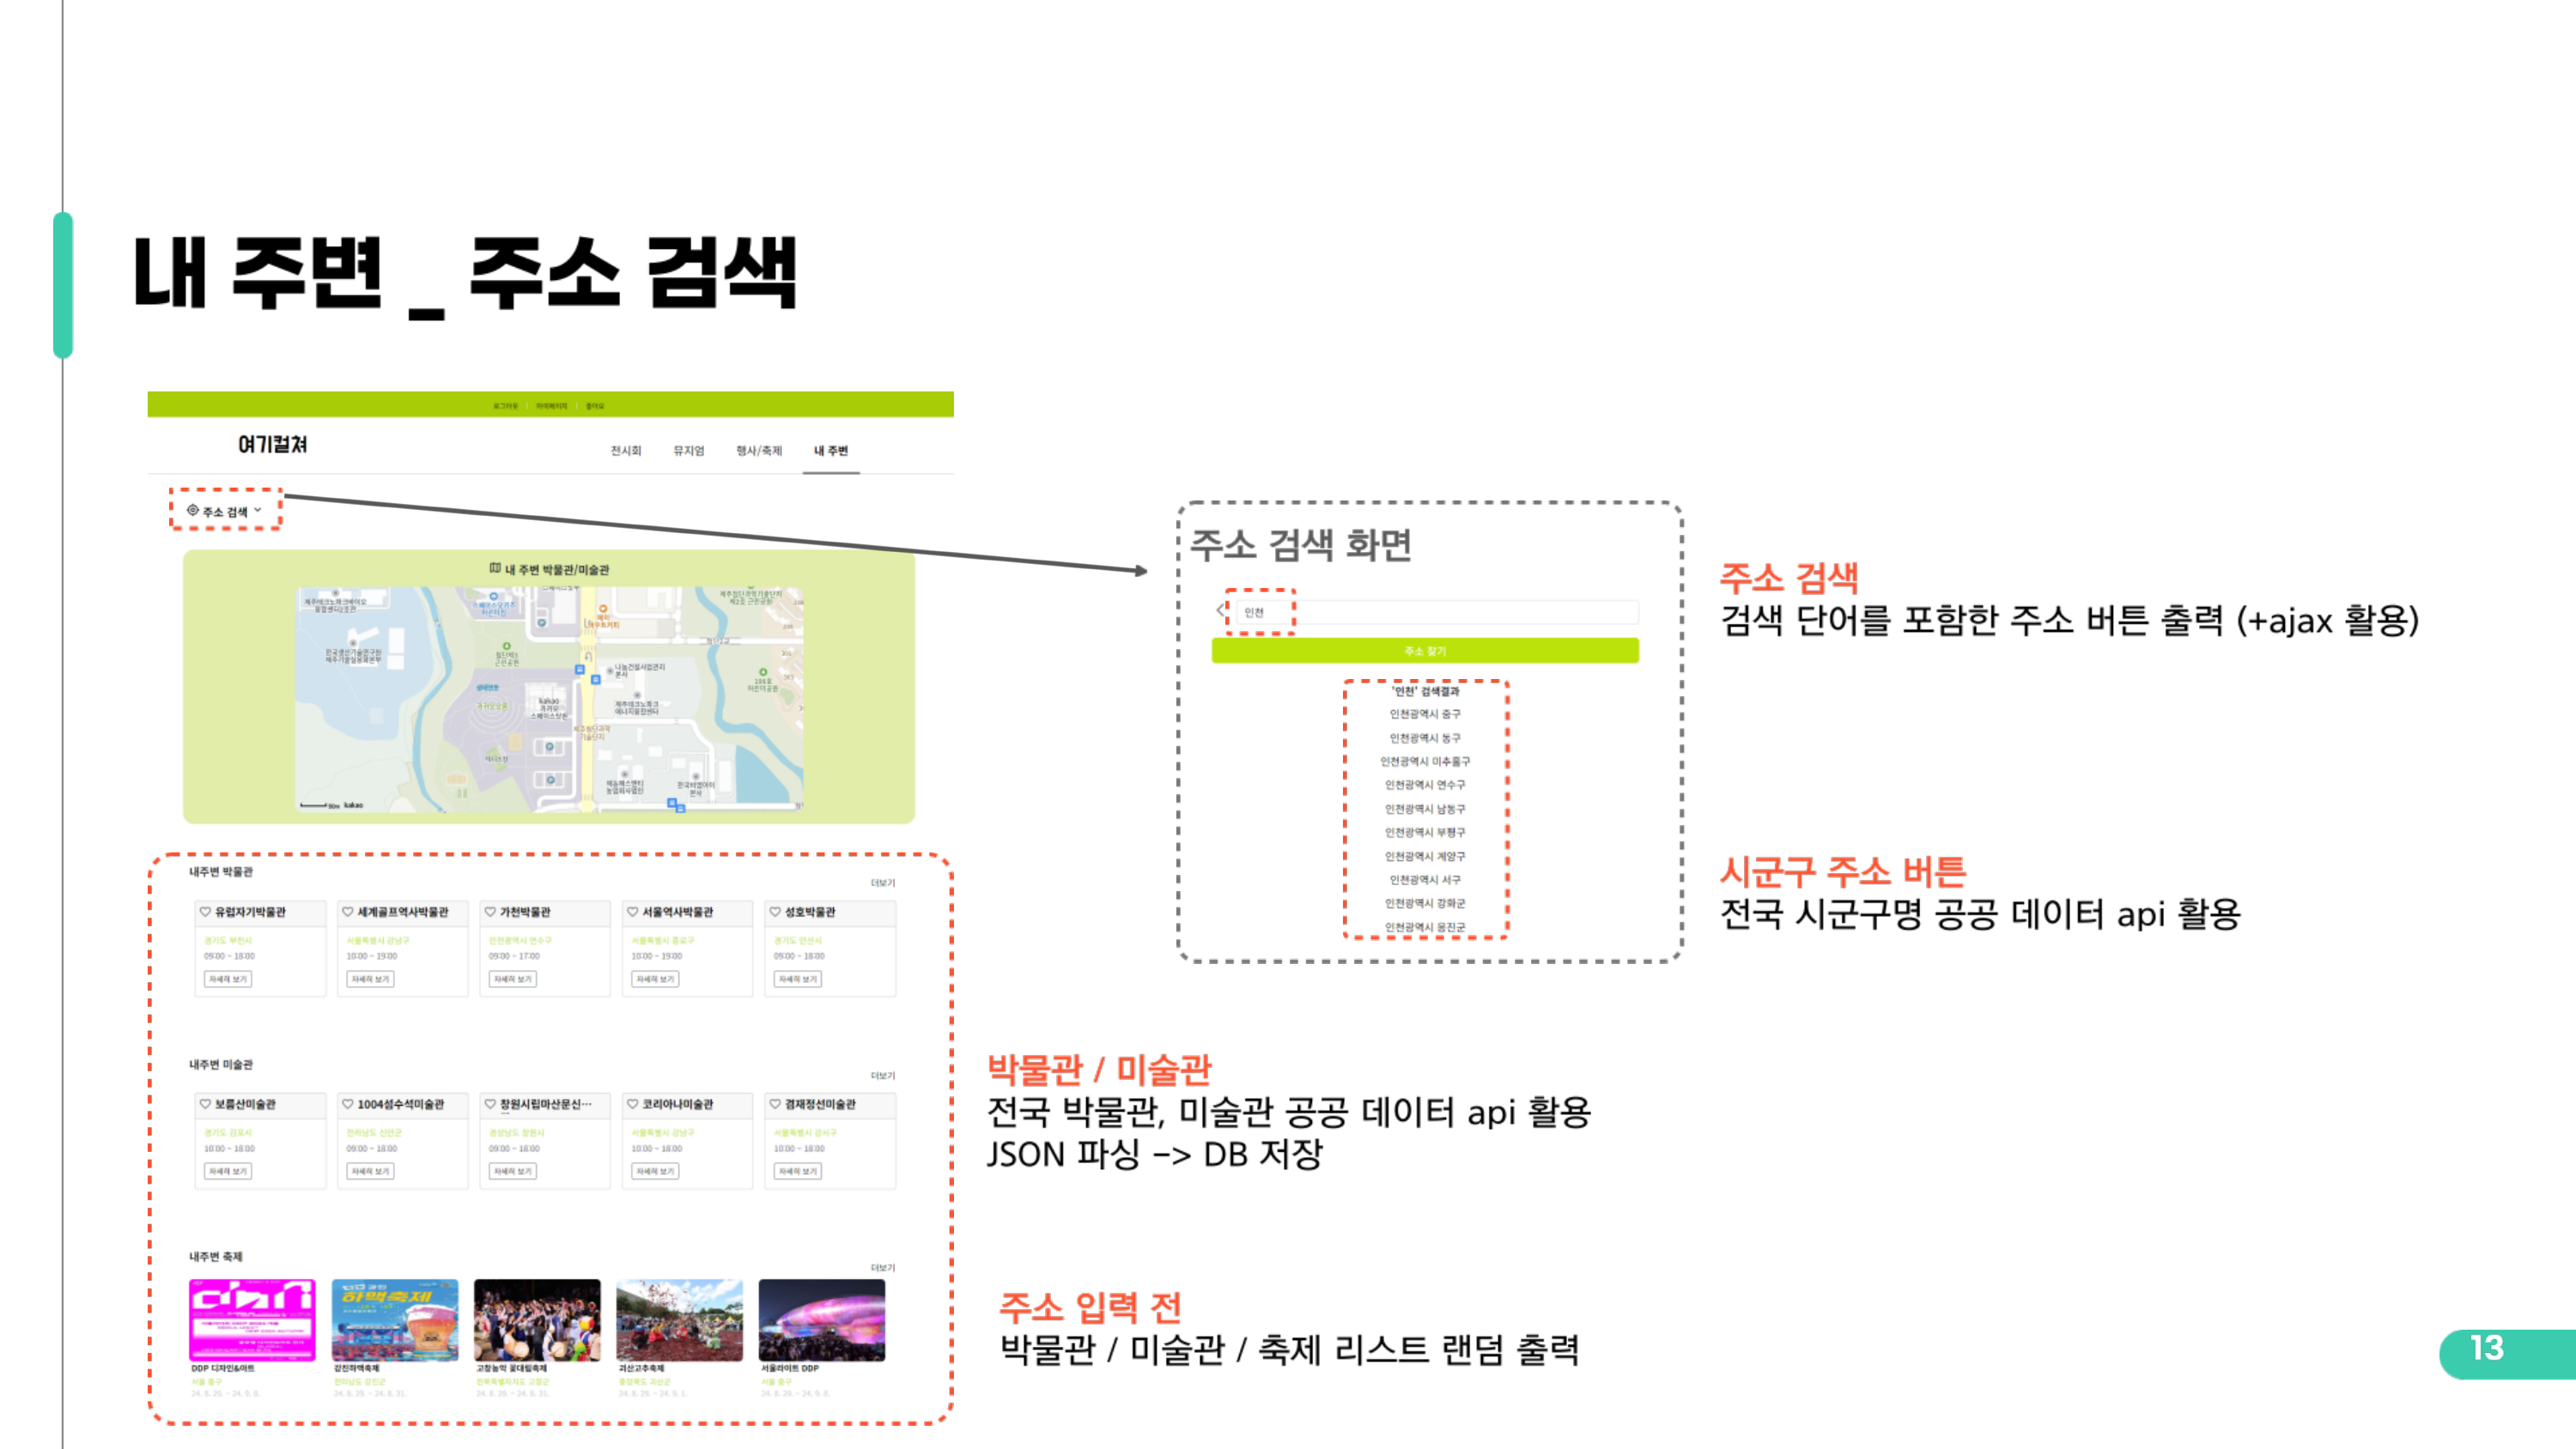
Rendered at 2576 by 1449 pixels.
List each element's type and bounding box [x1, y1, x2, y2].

picture [988, 1275, 1613, 1449]
picture [1710, 838, 2275, 1022]
picture [976, 1037, 1625, 1261]
picture [2439, 1315, 2576, 1396]
picture [0, 0, 1149, 1449]
picture [148, 852, 954, 1426]
picture [1151, 500, 1686, 965]
picture [1710, 545, 2453, 729]
